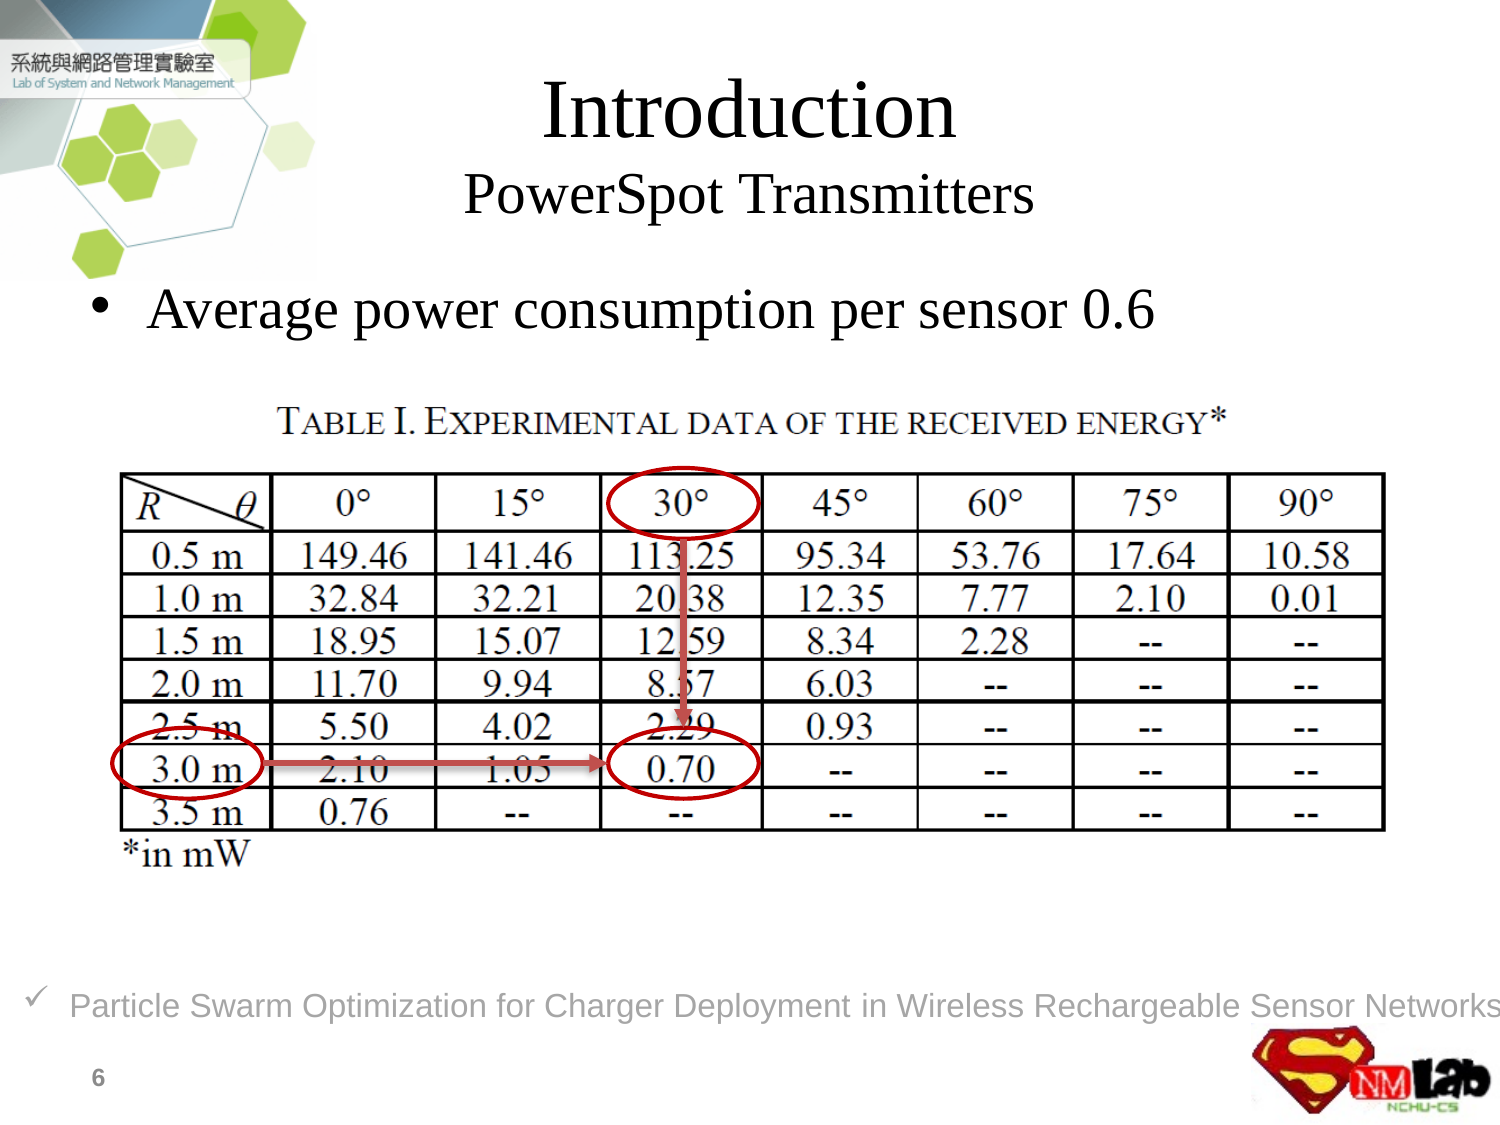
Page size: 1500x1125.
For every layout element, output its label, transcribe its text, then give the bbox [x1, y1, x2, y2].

picture [85, 388, 1415, 879]
title Introduction PowerSpot Transmitters [75, 45, 1425, 233]
picture [0, 0, 321, 293]
picture [1251, 1032, 1500, 1125]
slide_number 6 [76, 1046, 427, 1107]
text_box Particle Swarm Optimization for Charger Deployment in Wireless Rechargeable Sensor Networks [7, 976, 1500, 1032]
